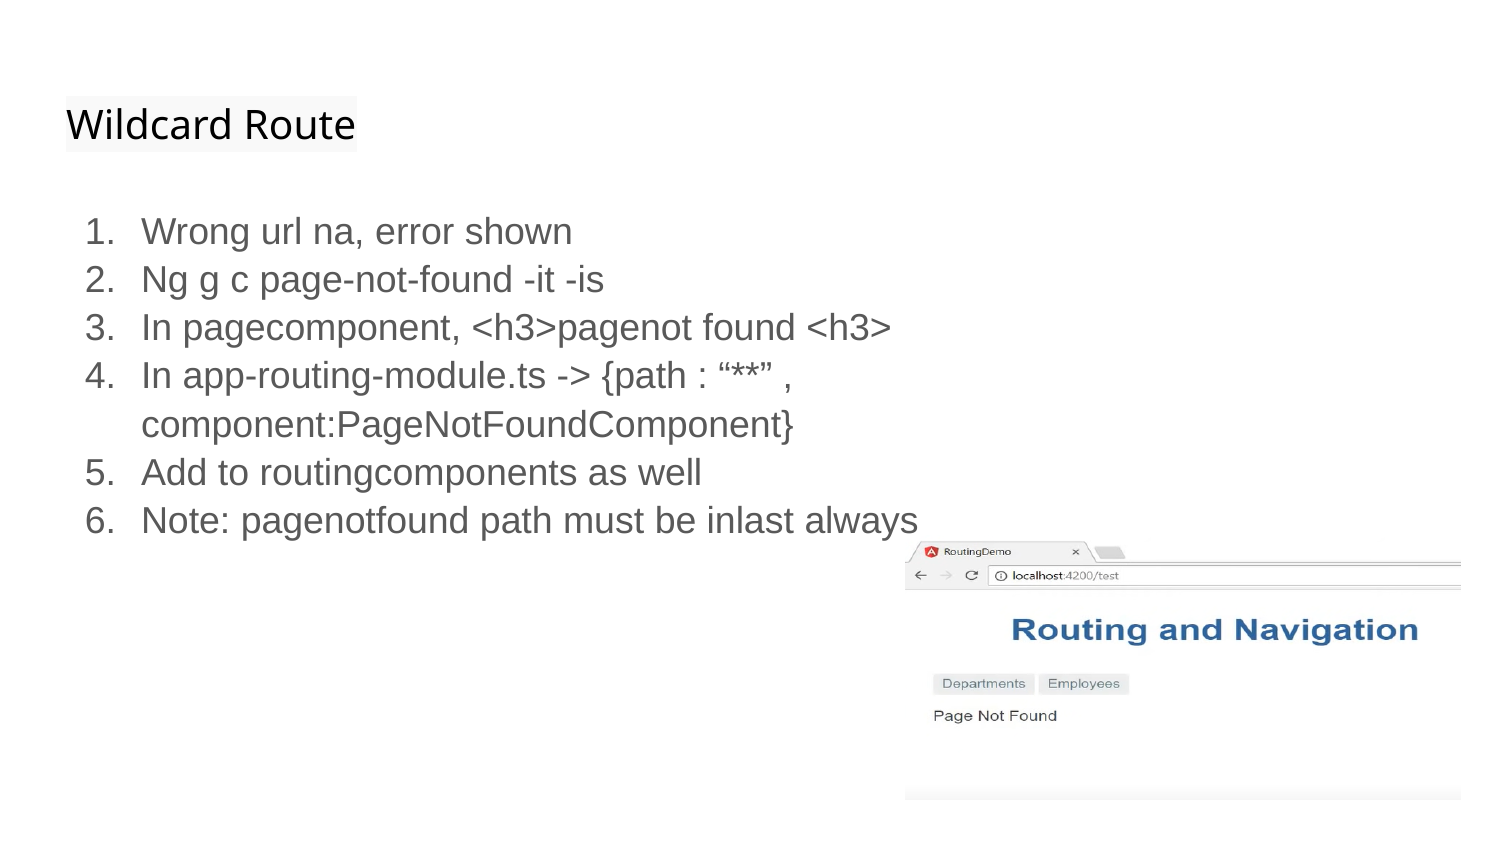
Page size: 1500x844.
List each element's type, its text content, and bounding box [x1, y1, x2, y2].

picture [904, 535, 1461, 801]
list Wrong url na, error shown Ng g c page-not-found -it -is In pagecomponent, <h3>pagenot found <h3> In app-routing-module.ts -> {path : “**” , component:PageNotFoundComponent} Add to routingcomponents as well Note: pagenotfound path must be inlast always [51, 189, 1449, 750]
title Wildcard Route [51, 72, 1449, 167]
